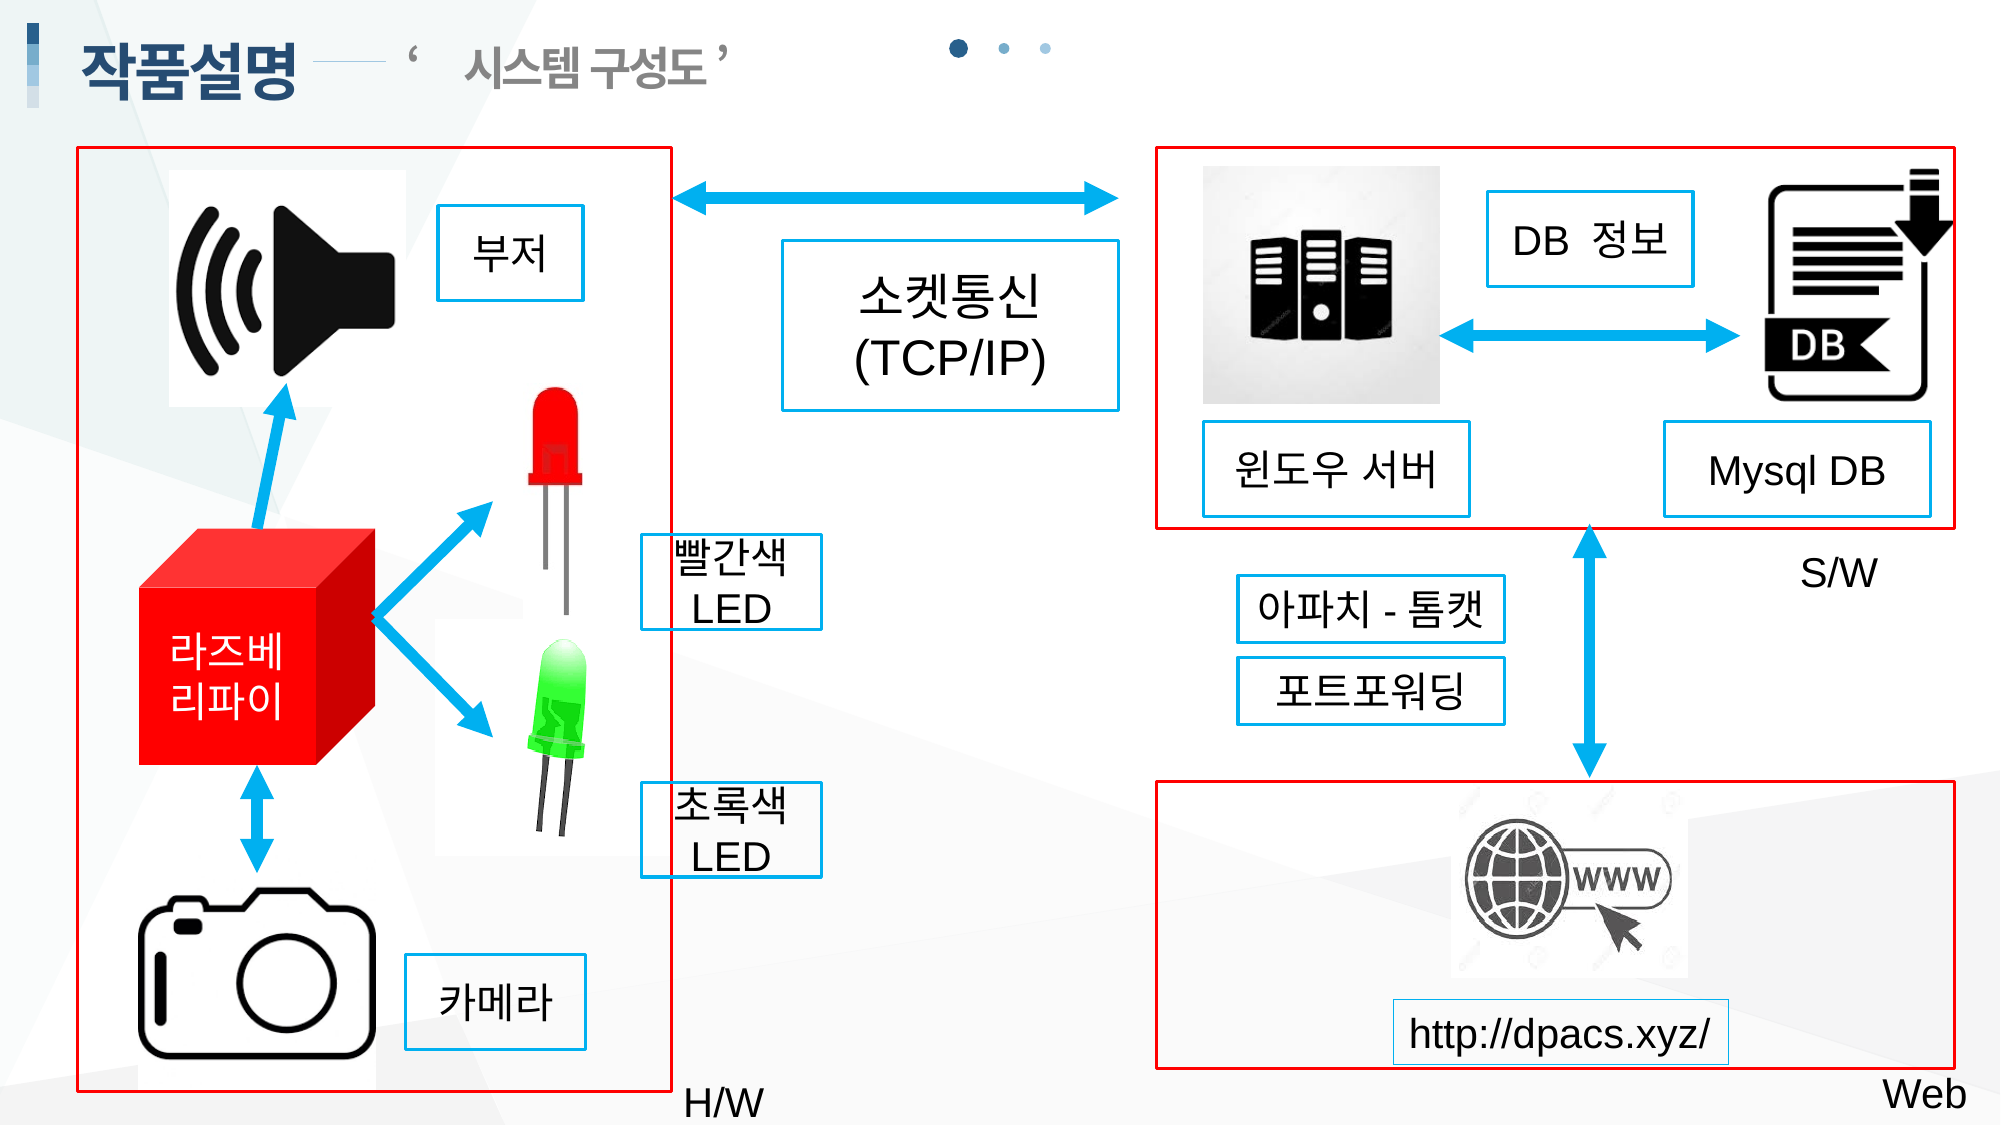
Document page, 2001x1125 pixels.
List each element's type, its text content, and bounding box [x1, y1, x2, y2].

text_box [948, 38, 1051, 59]
text_box ‘시스템 구성도 ’ [391, 32, 746, 102]
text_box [76, 147, 1994, 1125]
text_box 작품설명 [65, 25, 317, 115]
